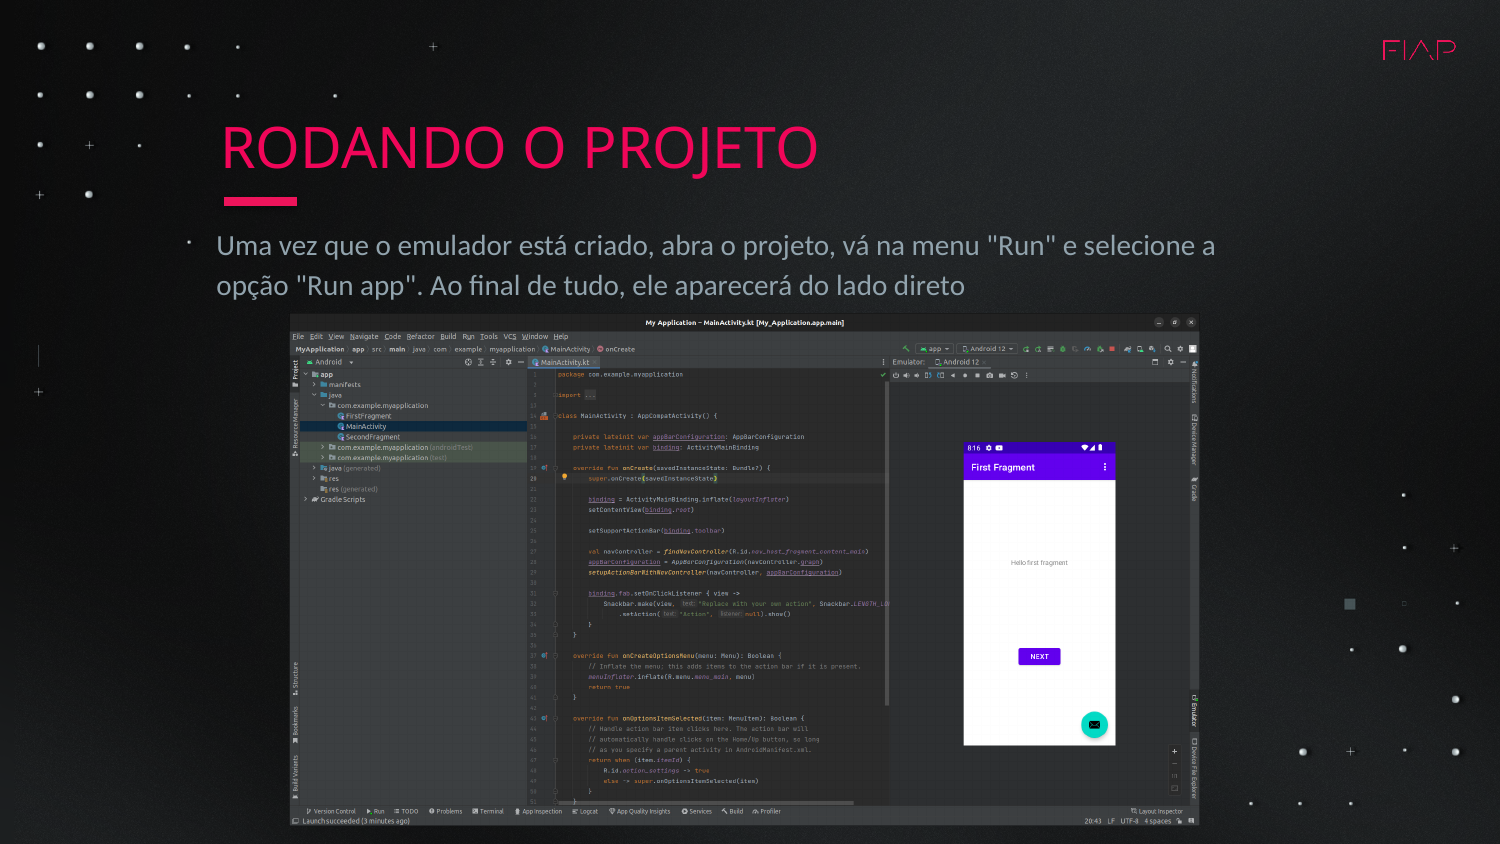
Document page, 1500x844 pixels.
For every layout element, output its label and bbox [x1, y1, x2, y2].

text_box [34, 38, 1468, 809]
picture [0, 0, 1500, 844]
